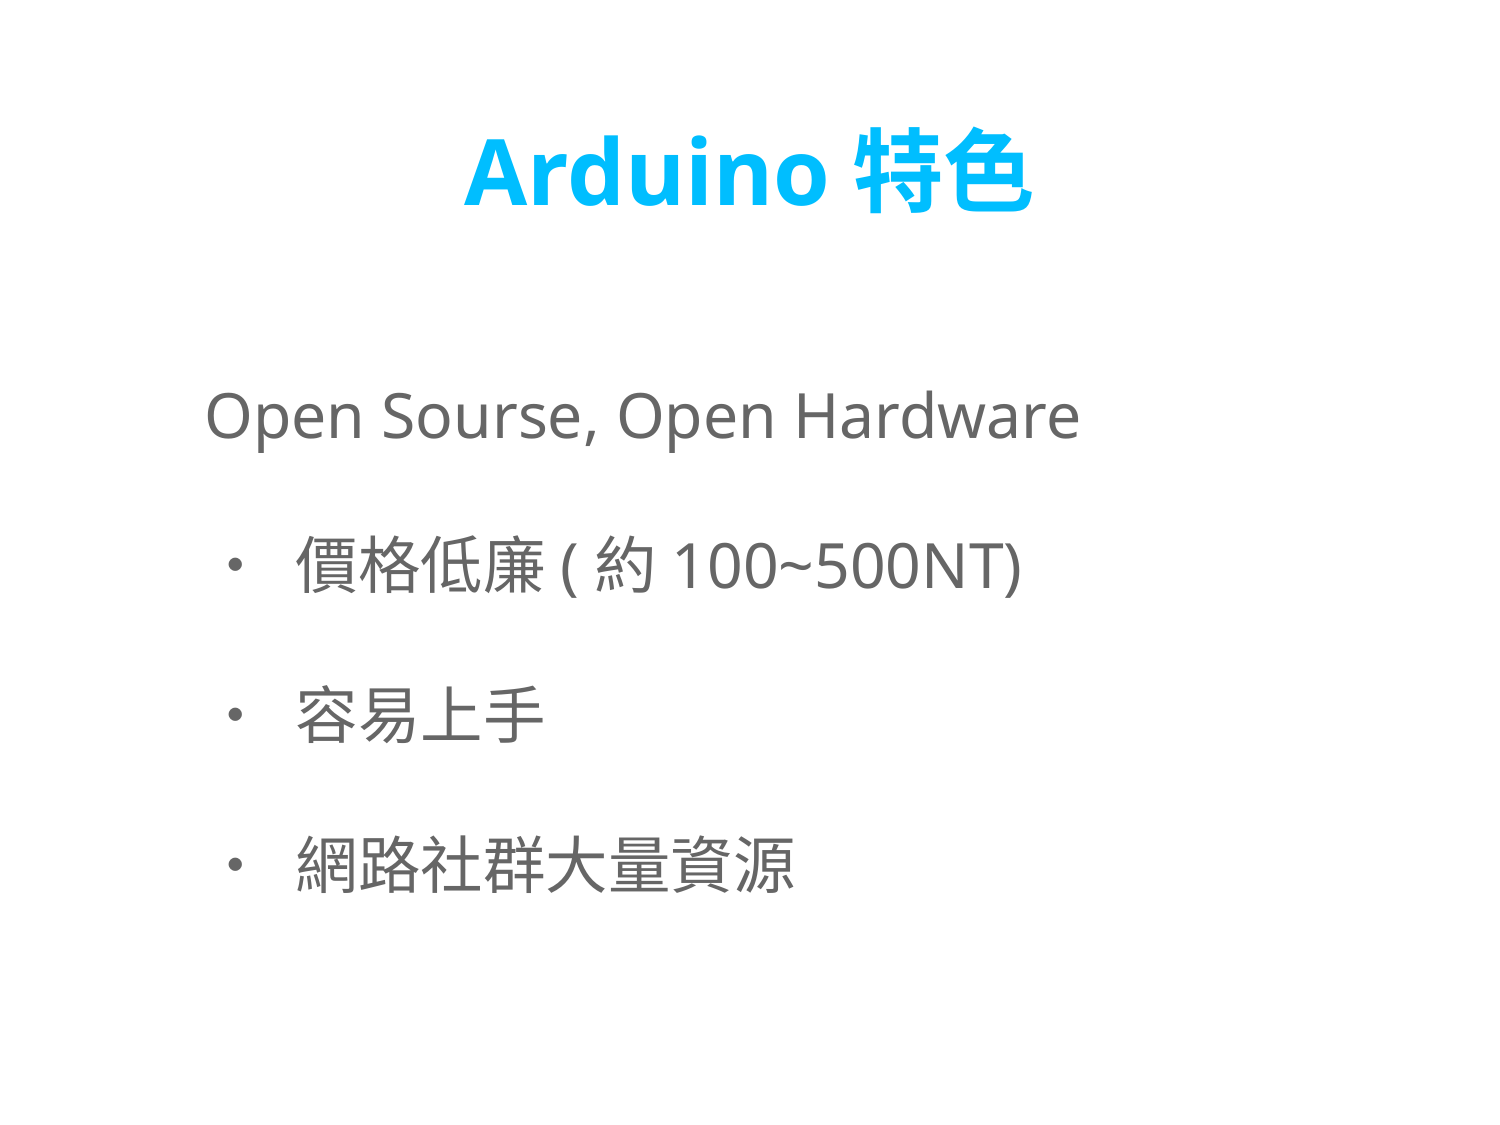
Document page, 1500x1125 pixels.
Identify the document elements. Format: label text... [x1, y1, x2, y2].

text_box Open Sourse, Open Hardware • 價格低廉(約100~500NT) • 容易上手 • 網路社群大量資源 [189, 368, 1311, 909]
text_box Arduino特色 [380, 77, 1120, 275]
